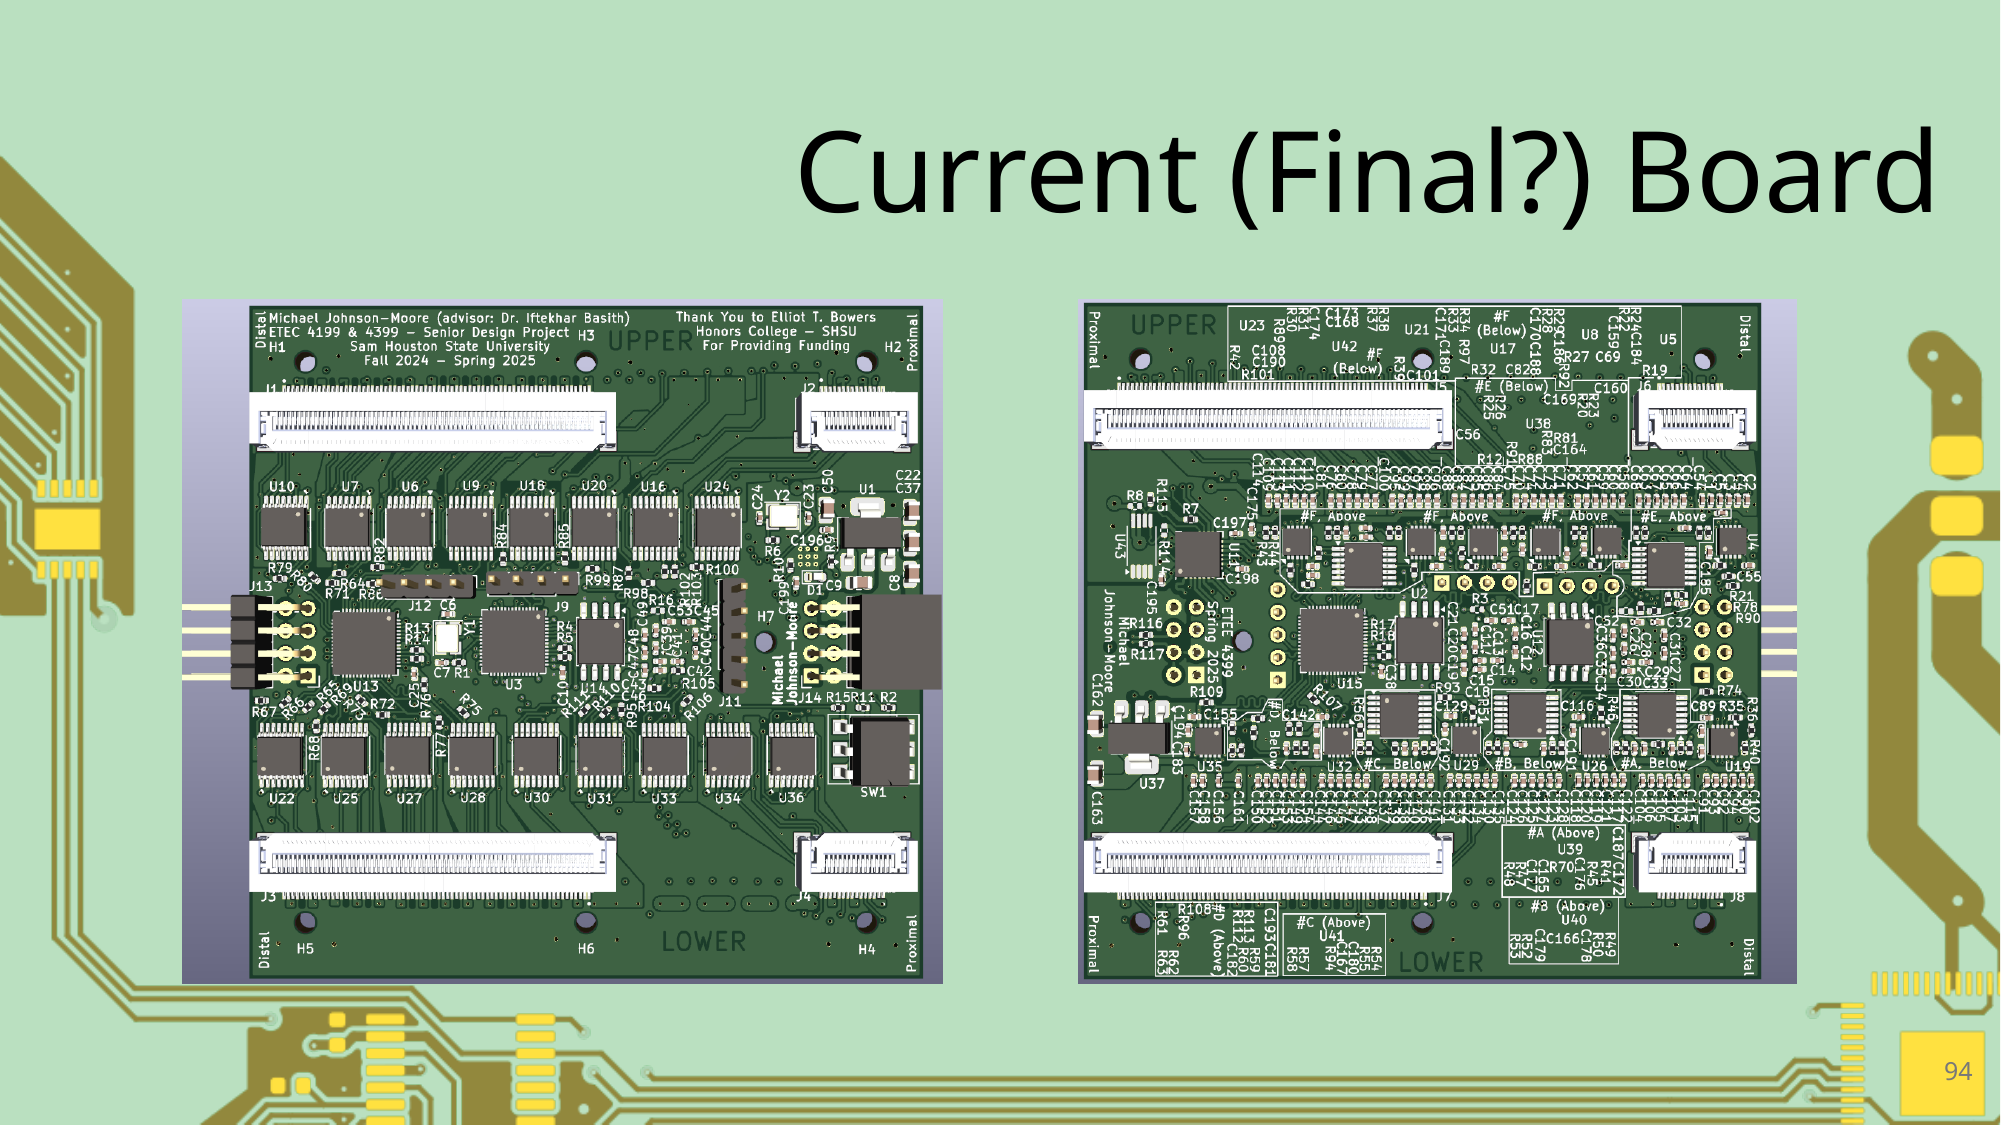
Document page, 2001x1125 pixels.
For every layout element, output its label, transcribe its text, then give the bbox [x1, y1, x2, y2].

slide_number 94 [1895, 1042, 1988, 1103]
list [1078, 298, 1797, 984]
picture [0, 0, 2001, 1125]
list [182, 298, 943, 984]
title Current (Final?) Board [137, 67, 1956, 285]
